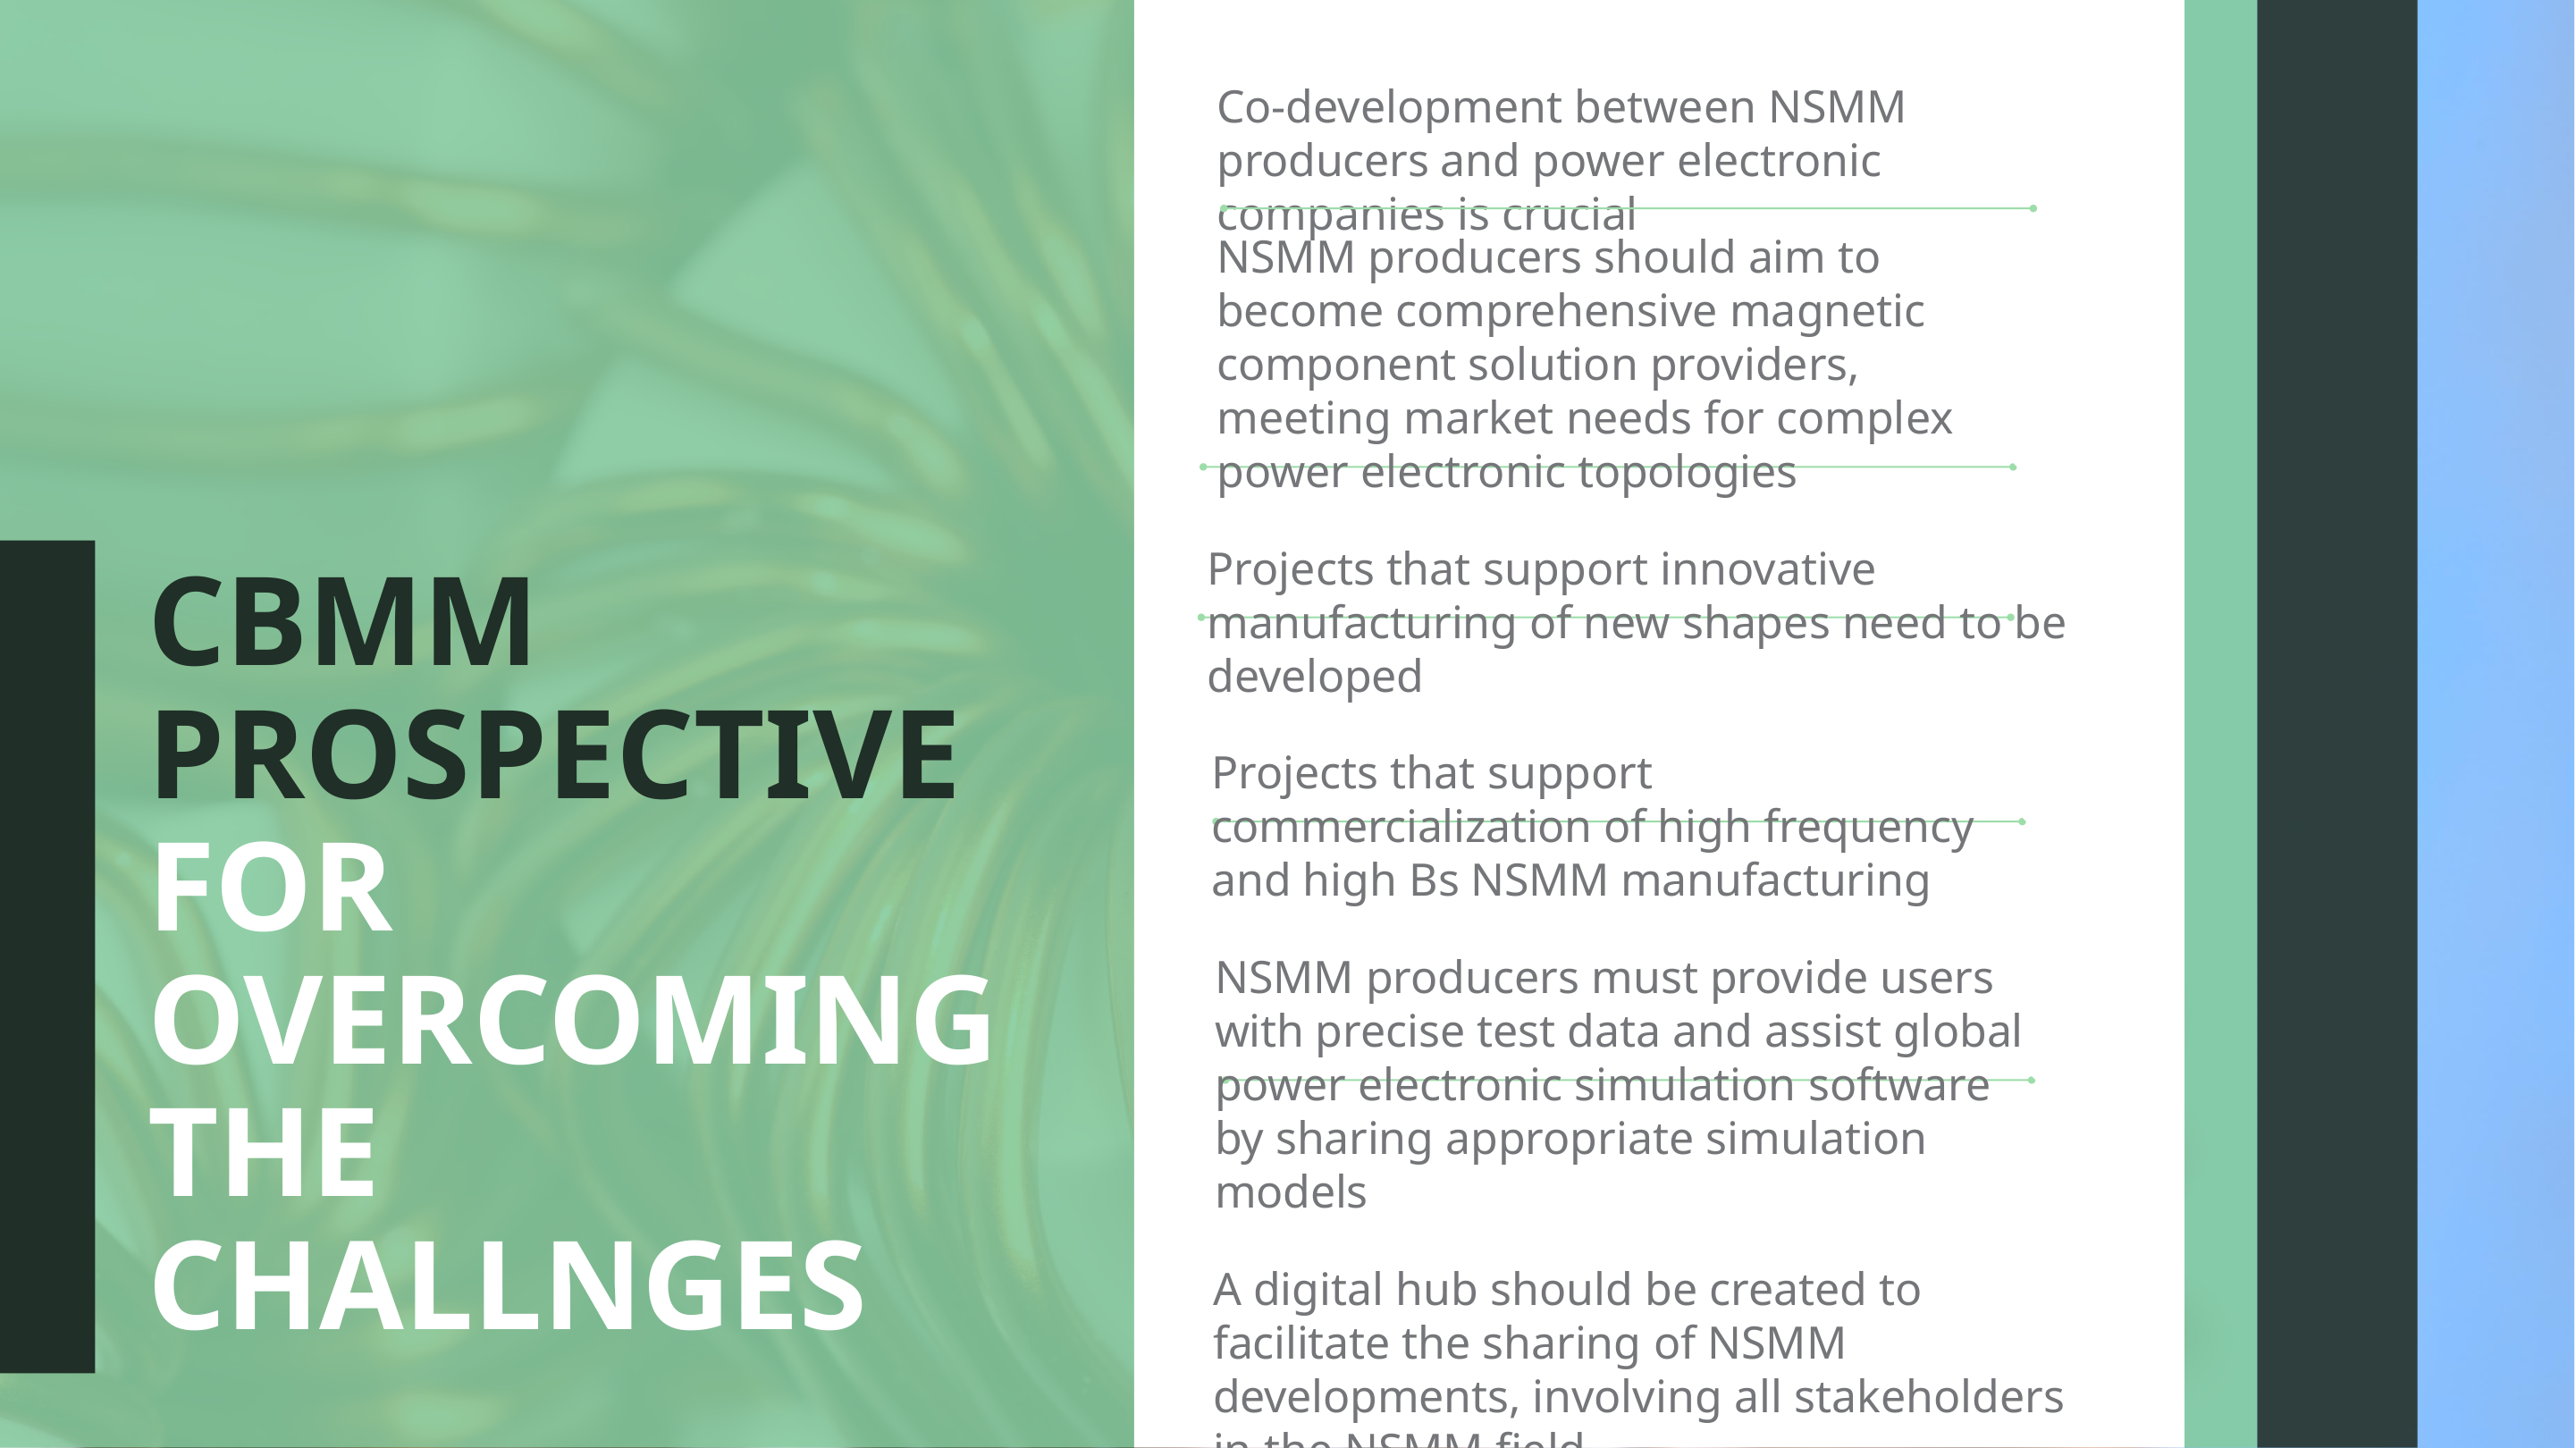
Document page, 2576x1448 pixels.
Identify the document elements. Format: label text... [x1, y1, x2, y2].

text_box [1220, 205, 2037, 213]
list CBMM PROSPECTIVE FOR OVERCOMING THE CHALLNGES [136, 385, 1024, 1386]
text_box [0, 540, 96, 1374]
picture [2418, 0, 2575, 1448]
text_box [1200, 463, 1205, 471]
text_box [1197, 613, 1205, 621]
title Co-development between NSMM producers and power electronic companies is crucial [1215, 76, 2092, 226]
text_box NSMM producers should aim to become comprehensive magnetic component solution providers, meeting market needs for complex power electronic topologies Projects that support innovative manufacturing of new shapes need to be developed Projects that support commercialization of high frequency and high Bs NSMM manufacturing NSMM producers must provide users with precise test data and assist global power electronic simulation software by sharing appropriate simulation models A digital hub should be created to facilitate the sharing of NSMM developments, involving all stakeholders in the NSMM field *NSMM=Nanocrystalline Soft Magnetic Materials [1205, 226, 2137, 1448]
